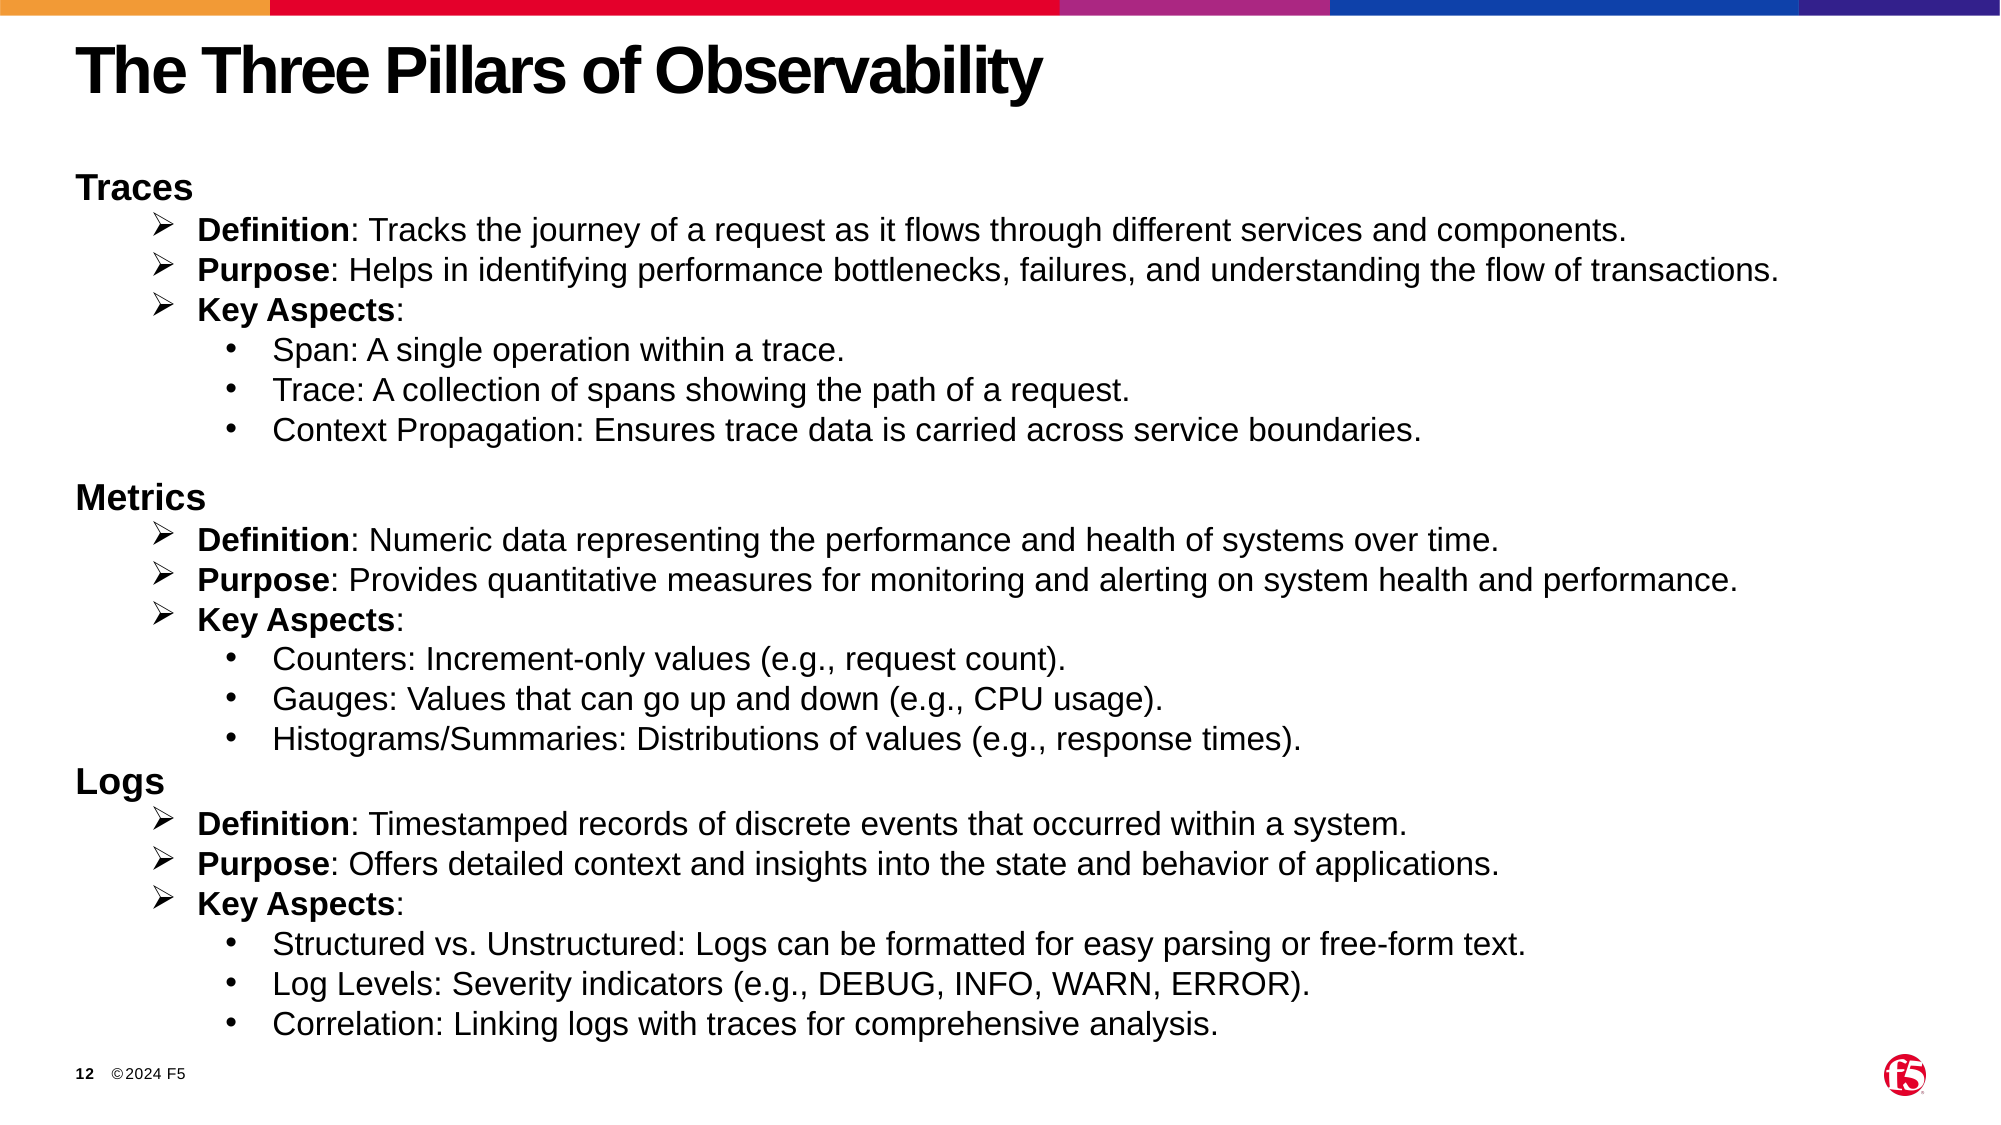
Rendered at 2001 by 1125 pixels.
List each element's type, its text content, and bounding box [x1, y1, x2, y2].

picture [0, 0, 2000, 16]
picture [1884, 1054, 1926, 1096]
text_box Traces Definition: Tracks the journey of a request as it flows through different services and components. Purpose: Helps in identifying performance bottlenecks, failures, and understanding the flow of transactions. Key Aspects: Span: A single operation within a trace. Trace: A collection of spans showing the path of a request. Context Propagation: Ensures trace data is carried across service boundaries. Metrics Definition: Numeric data representing the performance and health of systems over time. Purpose: Provides quantitative measures for monitoring and alerting on system health and performance. Key Aspects: Counters: Increment-only values (e.g., request count). Gauges: Values that can go up and down (e.g., CPU usage). Histograms/Summaries: Distributions of values (e.g., response times). Logs Definition: Timestamped records of discrete events that occurred within a system. Purpose: Offers detailed context and insights into the state and behavior of applications. Key Aspects: Structured vs. Unstructured: Logs can be formatted for easy parsing or free-form text. Log Levels: Severity indicators (e.g., DEBUG, INFO, WARN, ERROR). Correlation: Linking logs with traces for comprehensive analysis. [60, 155, 1879, 1050]
title The Three Pillars of Observability [75, 39, 1925, 116]
